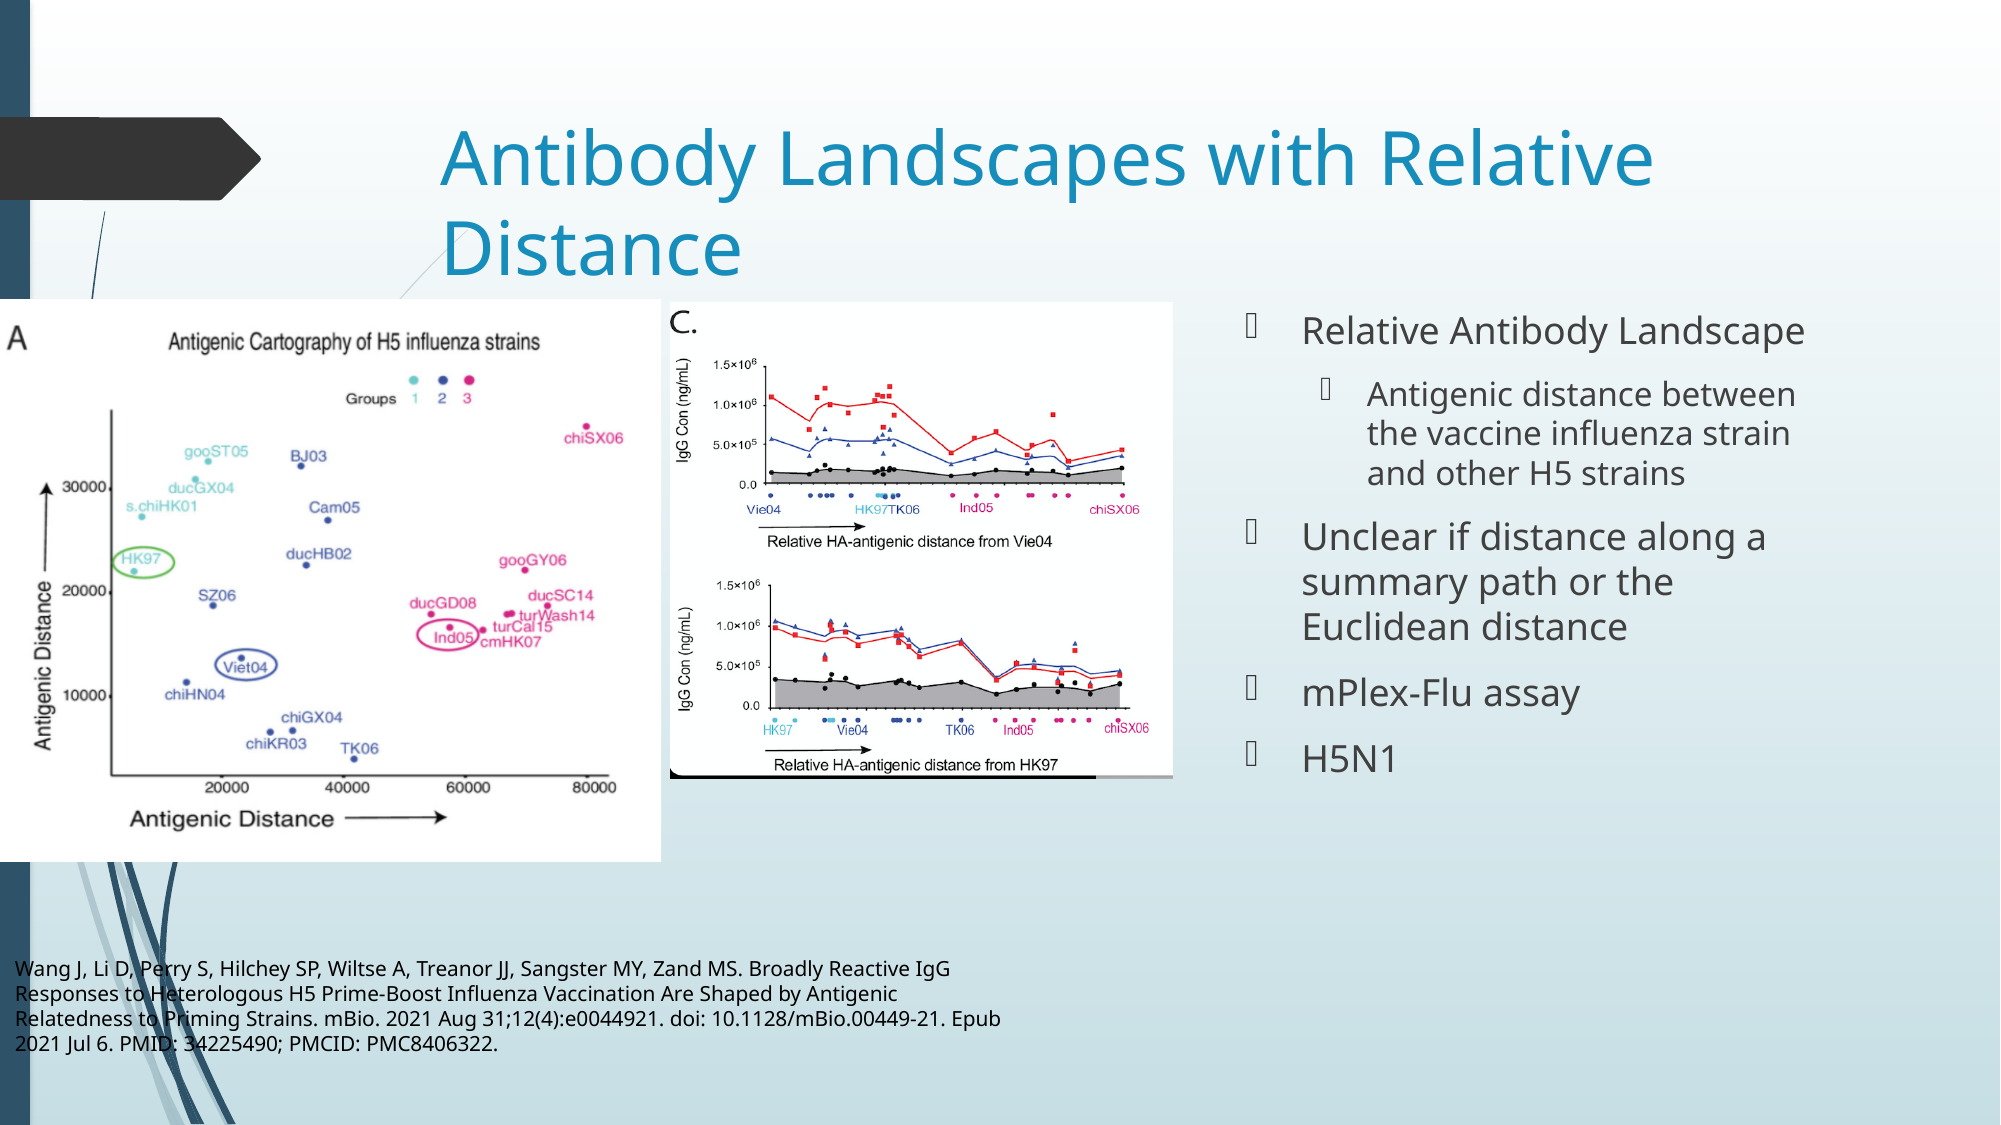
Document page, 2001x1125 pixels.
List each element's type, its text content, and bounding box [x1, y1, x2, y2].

picture [0, 299, 662, 863]
picture [670, 302, 1173, 780]
title Antibody Landscapes with Relative Distance [425, 102, 1888, 313]
text_box Wang J, Li D, Perry S, Hilchey SP, Wiltse A, Treanor JJ, Sangster MY, Zand MS. Broadly Reactive IgG Responses to Heterologous H5 Prime-Boost Influenza Vaccination Are Shaped by Antigenic Relatedness to Priming Strains. mBio. 2021 Aug 31;12(4):e0044921. doi: 10.1128/mBio.00449-21. Epub 2021 Jul 6. PMID: 34225490; PMCID: PMC8406322. [0, 948, 1018, 1064]
list Relative Antibody Landscape Antigenic distance between the vaccine influenza strain and other H5 strains Unclear if distance along a summary path or the Euclidean distance mPlex-Flu assay H5N1 [1230, 299, 1863, 1014]
